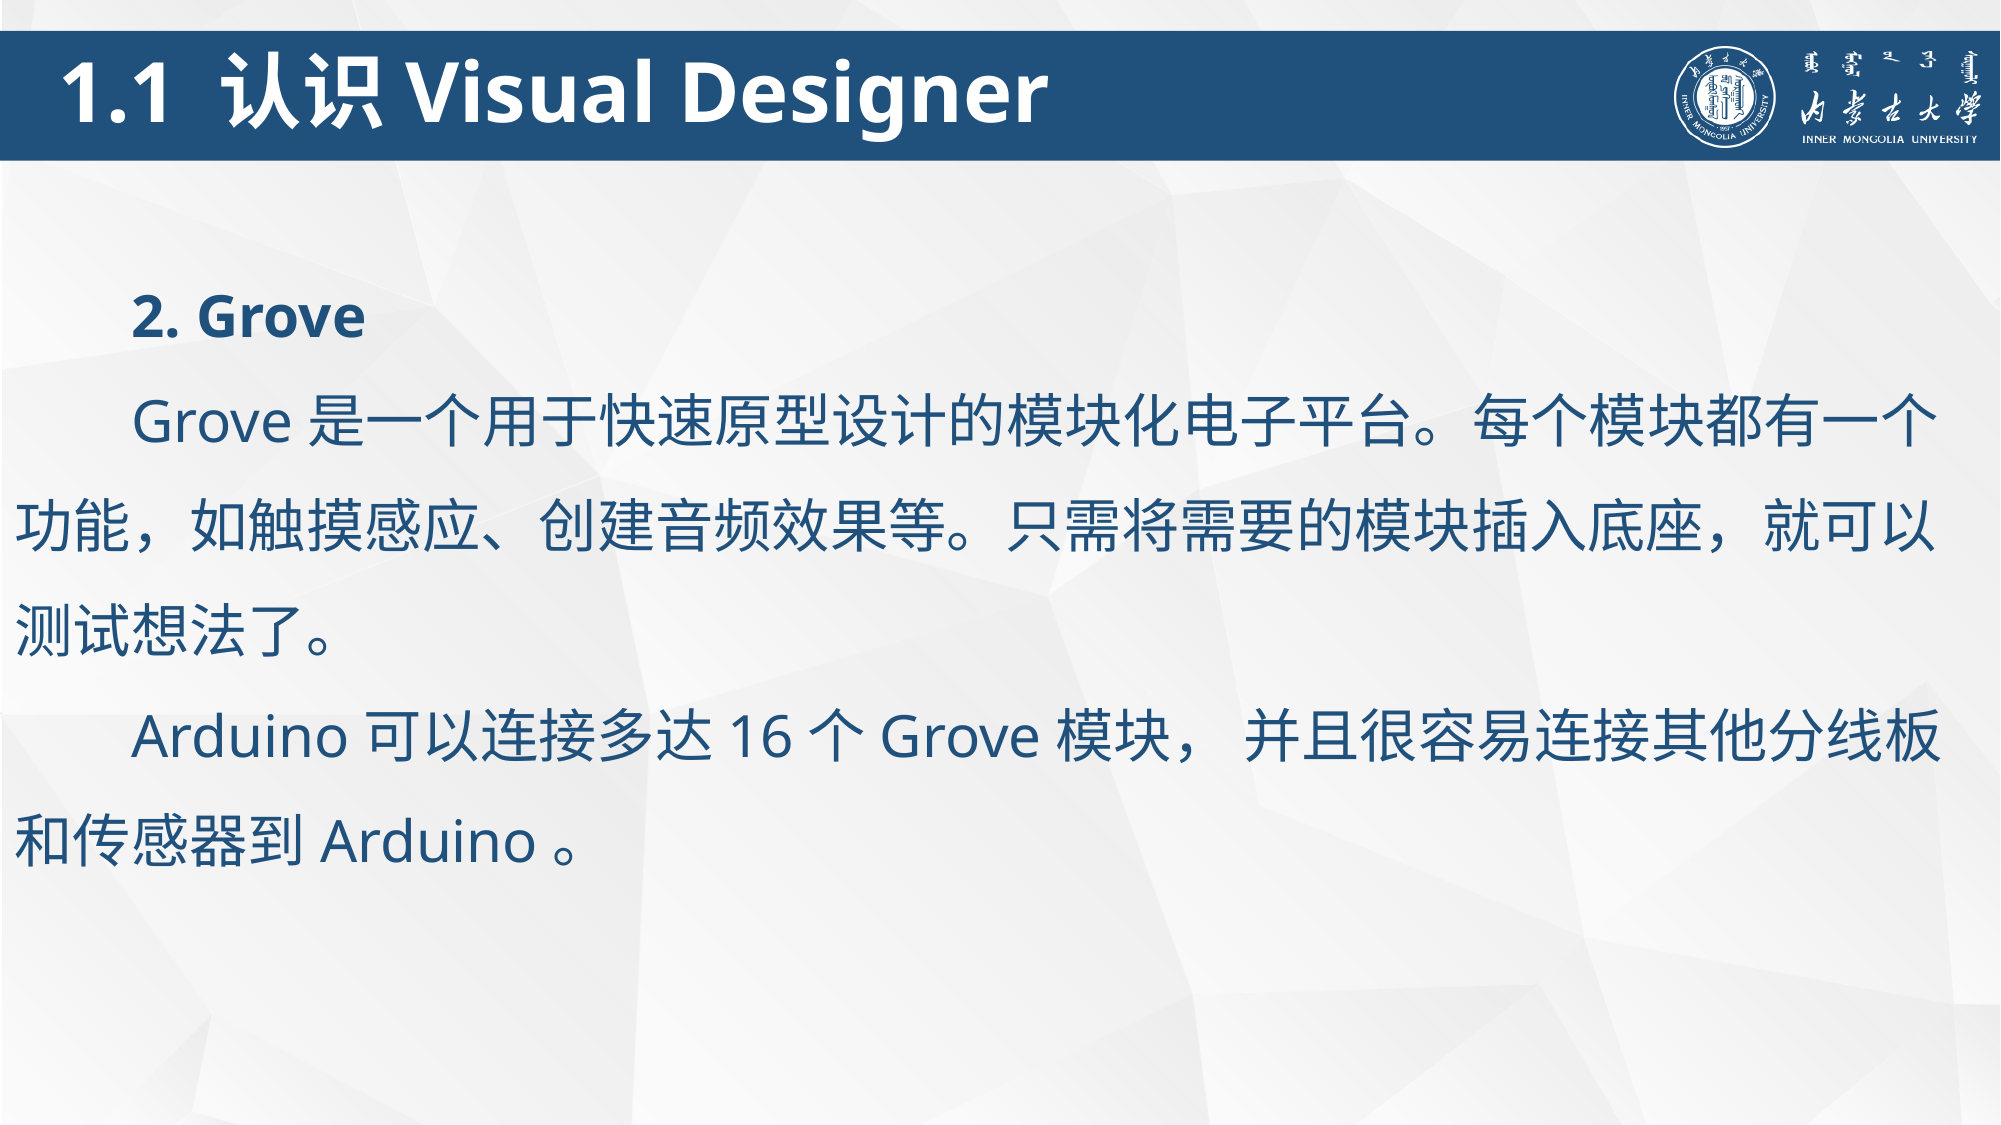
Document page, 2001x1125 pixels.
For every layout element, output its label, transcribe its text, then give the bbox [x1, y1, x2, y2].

picture [0, 0, 2001, 1125]
text_box 2. Grove Grove是一个用于快速原型设计的模块化电子平台。每个模块都有一个功能，如触摸感应、创建音频效果等。只需将需要的模块插入底座，就可以测试想法了。 Arduino可以连接多达16个Grove模块， 并且很容易连接其他分线板和传感器到Arduino。 [0, 236, 2000, 882]
picture [1673, 46, 1986, 150]
list 1.1 认识Visual Designer [43, 42, 1258, 148]
